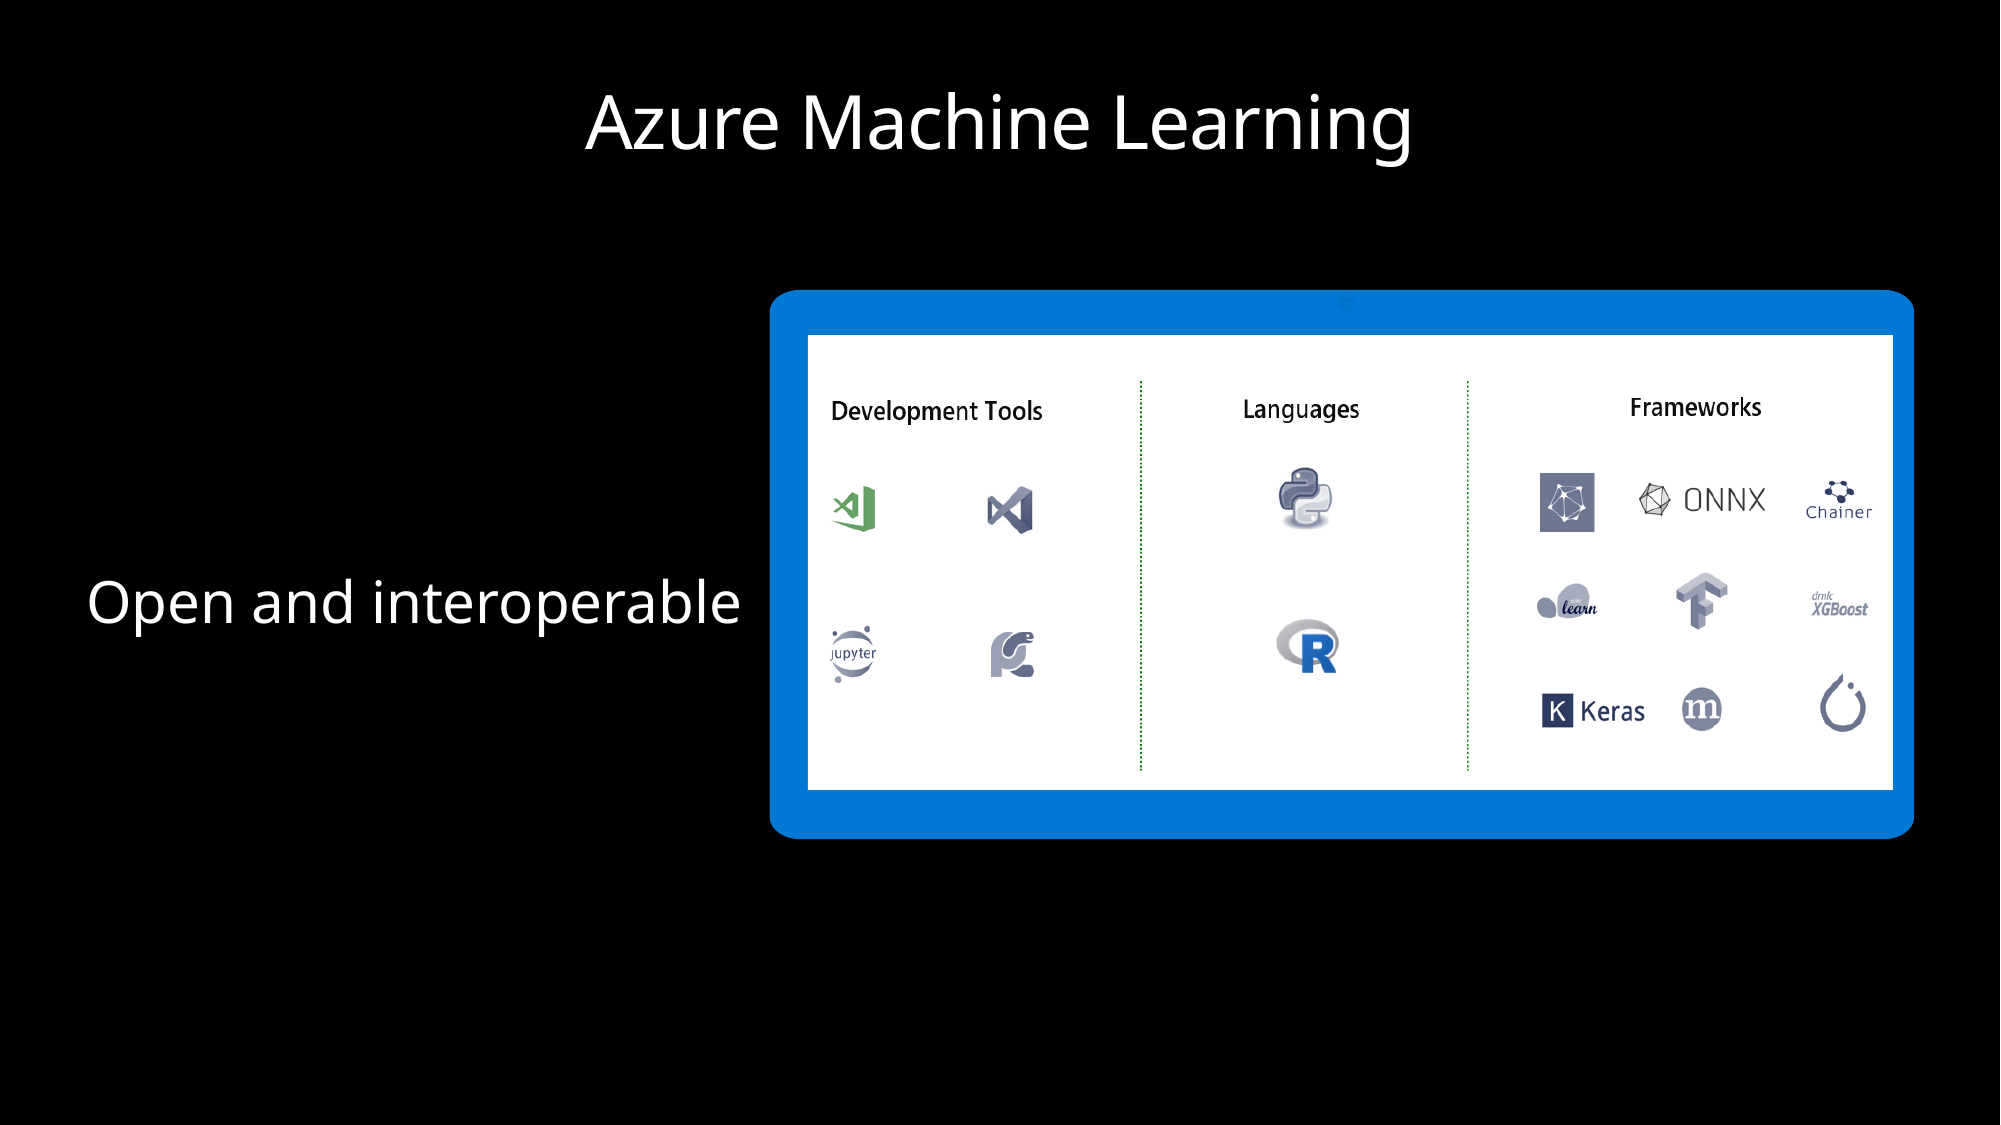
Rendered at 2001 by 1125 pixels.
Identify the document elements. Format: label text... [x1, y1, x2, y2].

title Azure Machine Learning [96, 75, 1904, 166]
picture [807, 335, 1894, 791]
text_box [769, 289, 1915, 840]
list Open and interoperable [0, 565, 762, 722]
